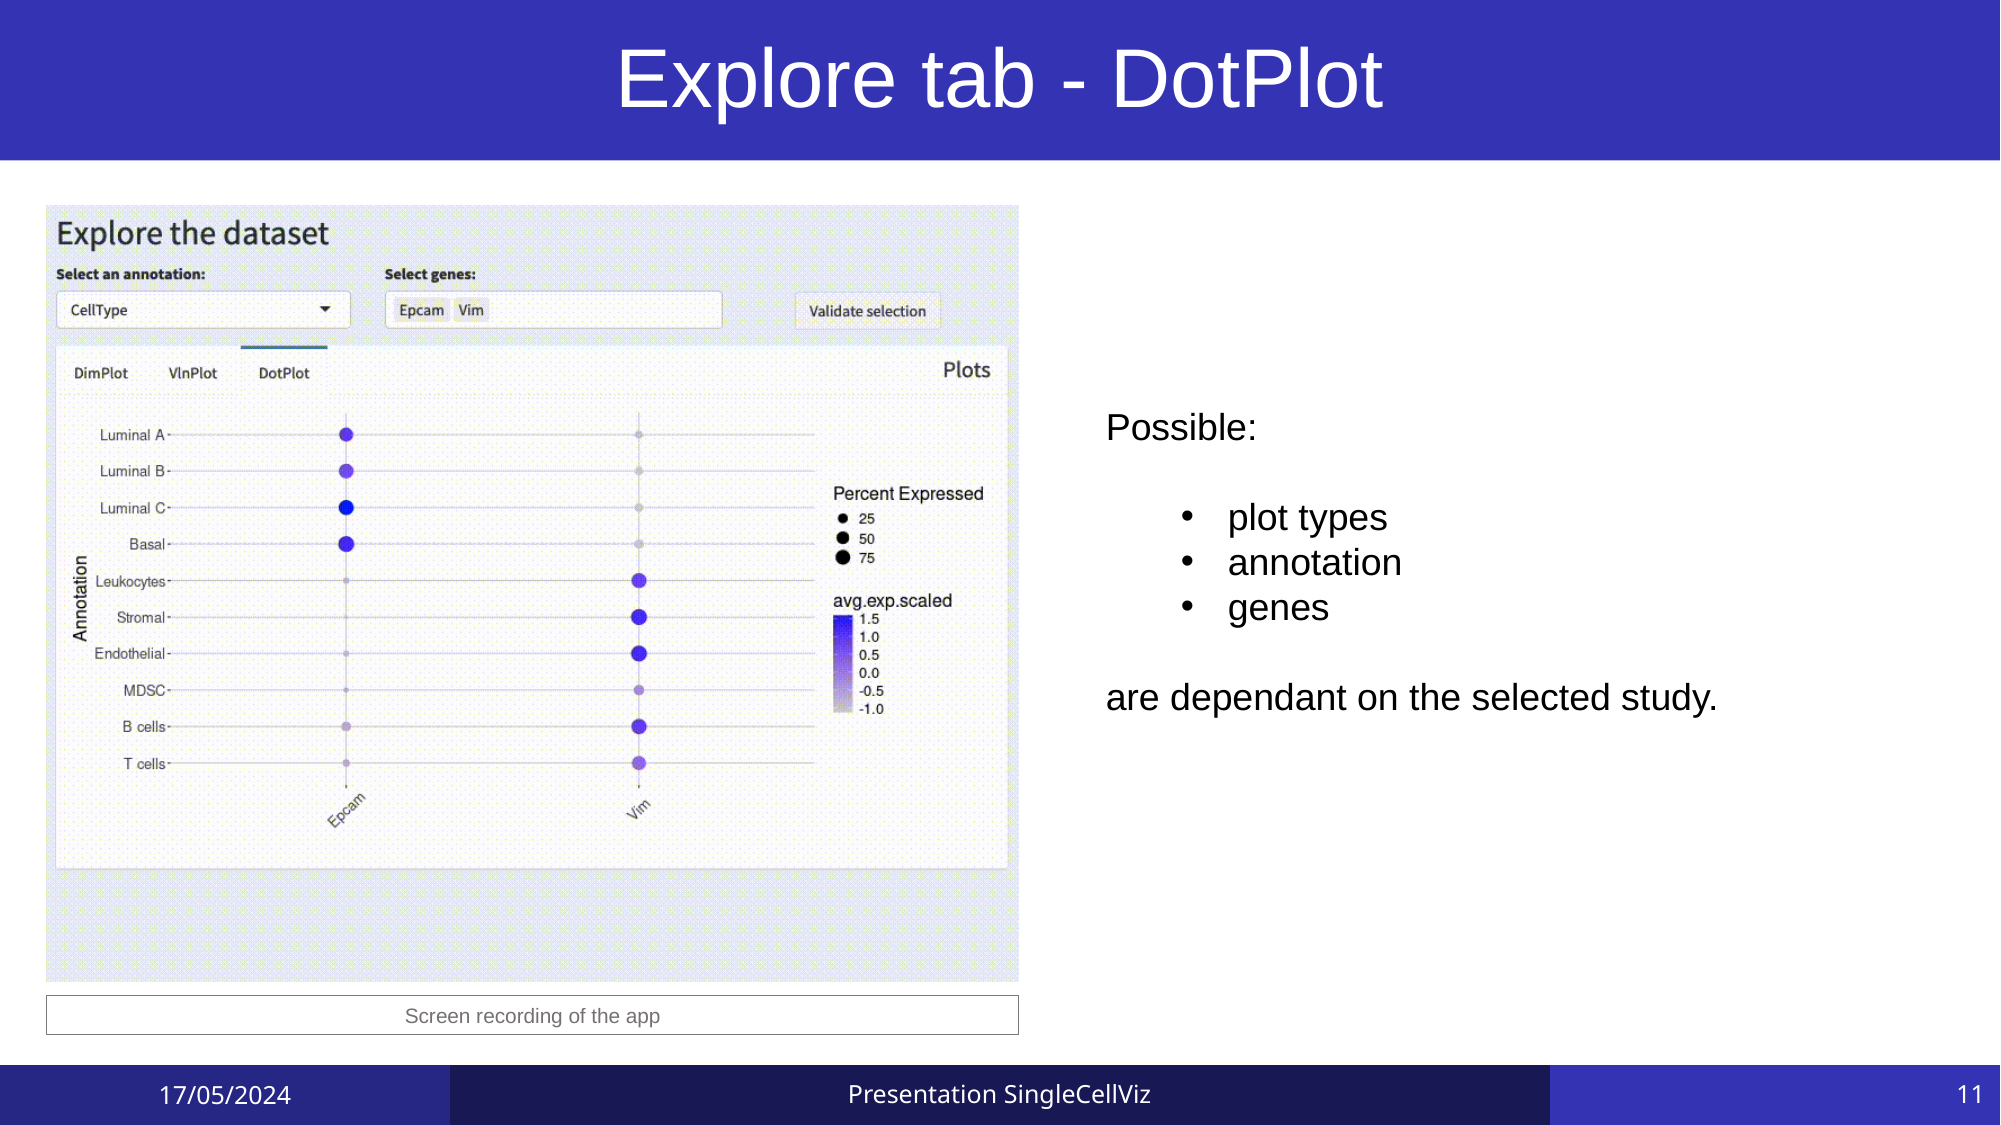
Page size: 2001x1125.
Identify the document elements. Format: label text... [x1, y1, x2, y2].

title Explore tab - DotPlot [0, 0, 2000, 161]
slide_number 11 [1550, 1065, 2000, 1125]
text_box Screen recording of the app [46, 995, 1019, 1035]
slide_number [0, 1065, 450, 1125]
text_box Possible: plot types annotation genes are dependant on the selected study. [1091, 395, 1757, 726]
footer Presentation SingleCellViz [450, 1065, 1550, 1125]
picture [46, 205, 1019, 982]
